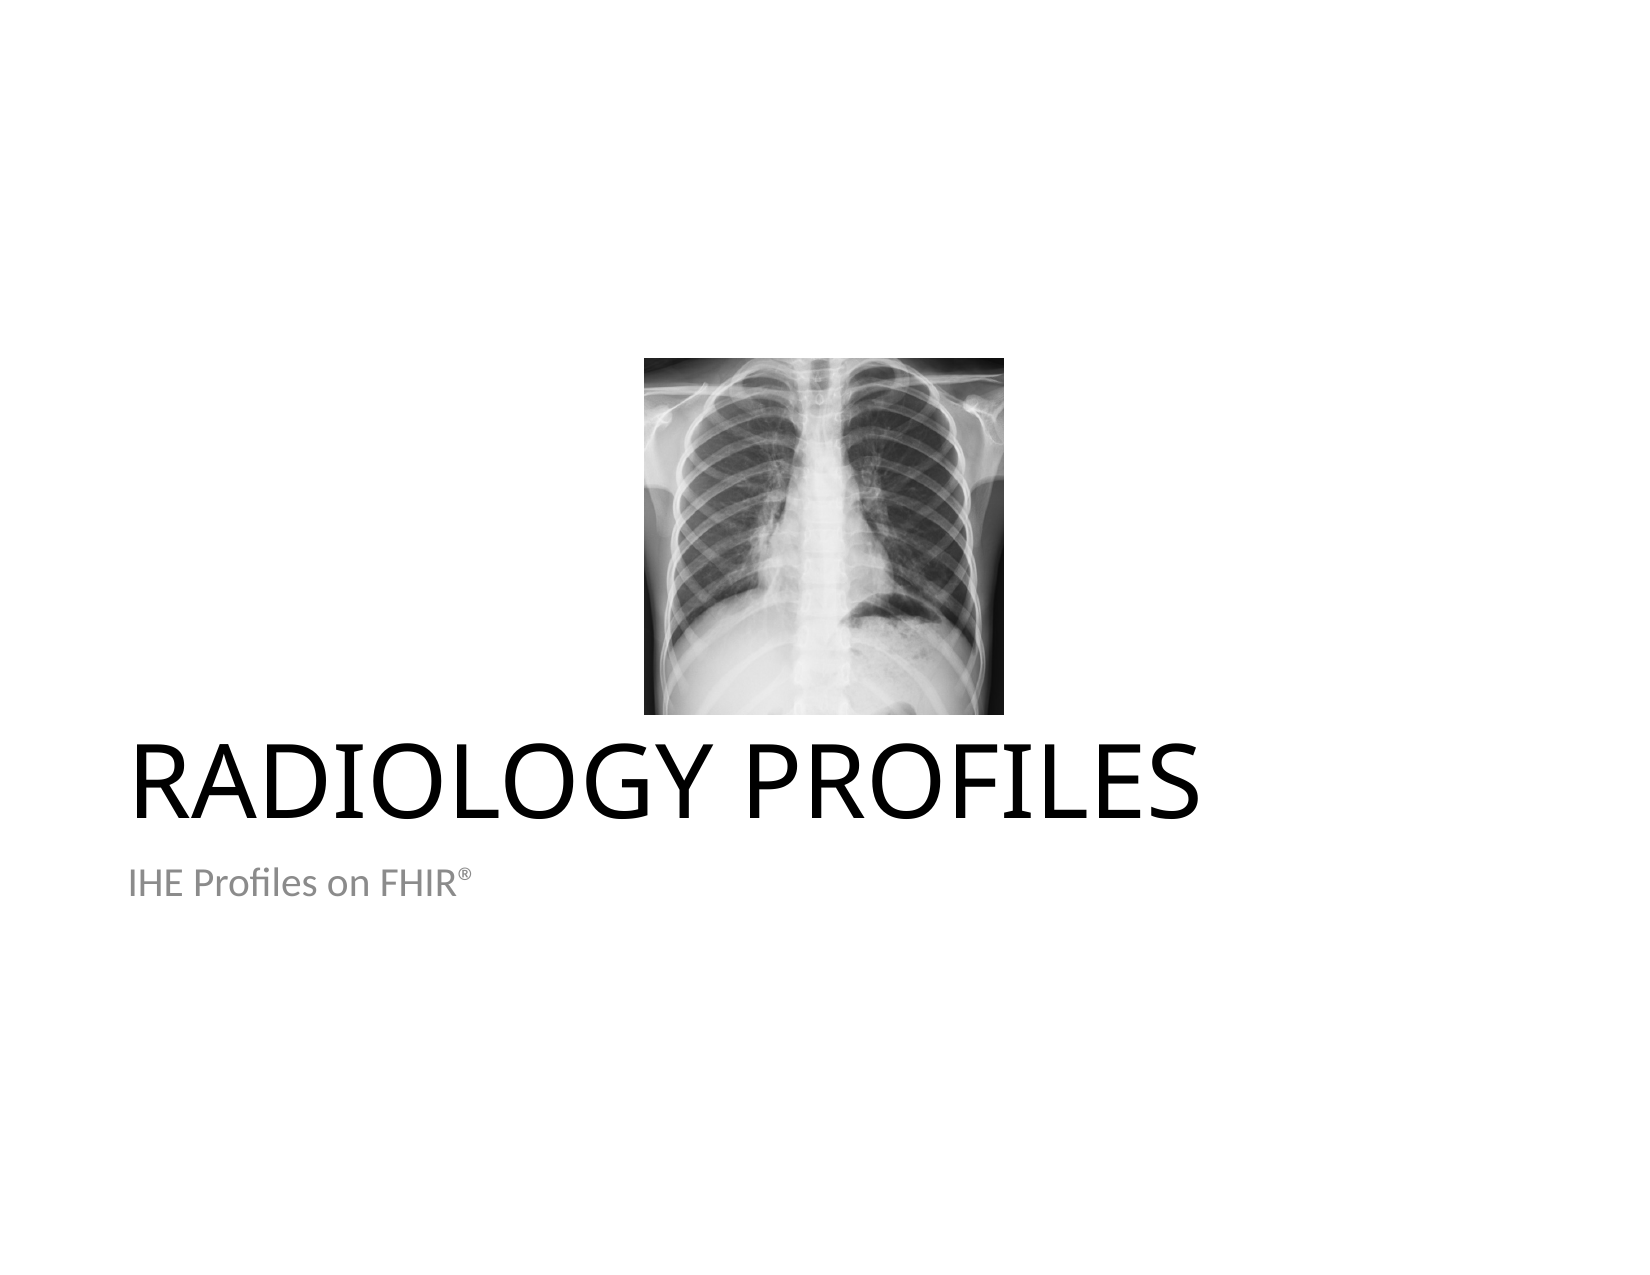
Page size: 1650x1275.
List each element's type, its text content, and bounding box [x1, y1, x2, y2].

list IHE Profiles on FHIR® [112, 853, 1536, 1133]
picture [644, 358, 1004, 716]
title RADIOLOGY PROFILES [112, 317, 1536, 849]
